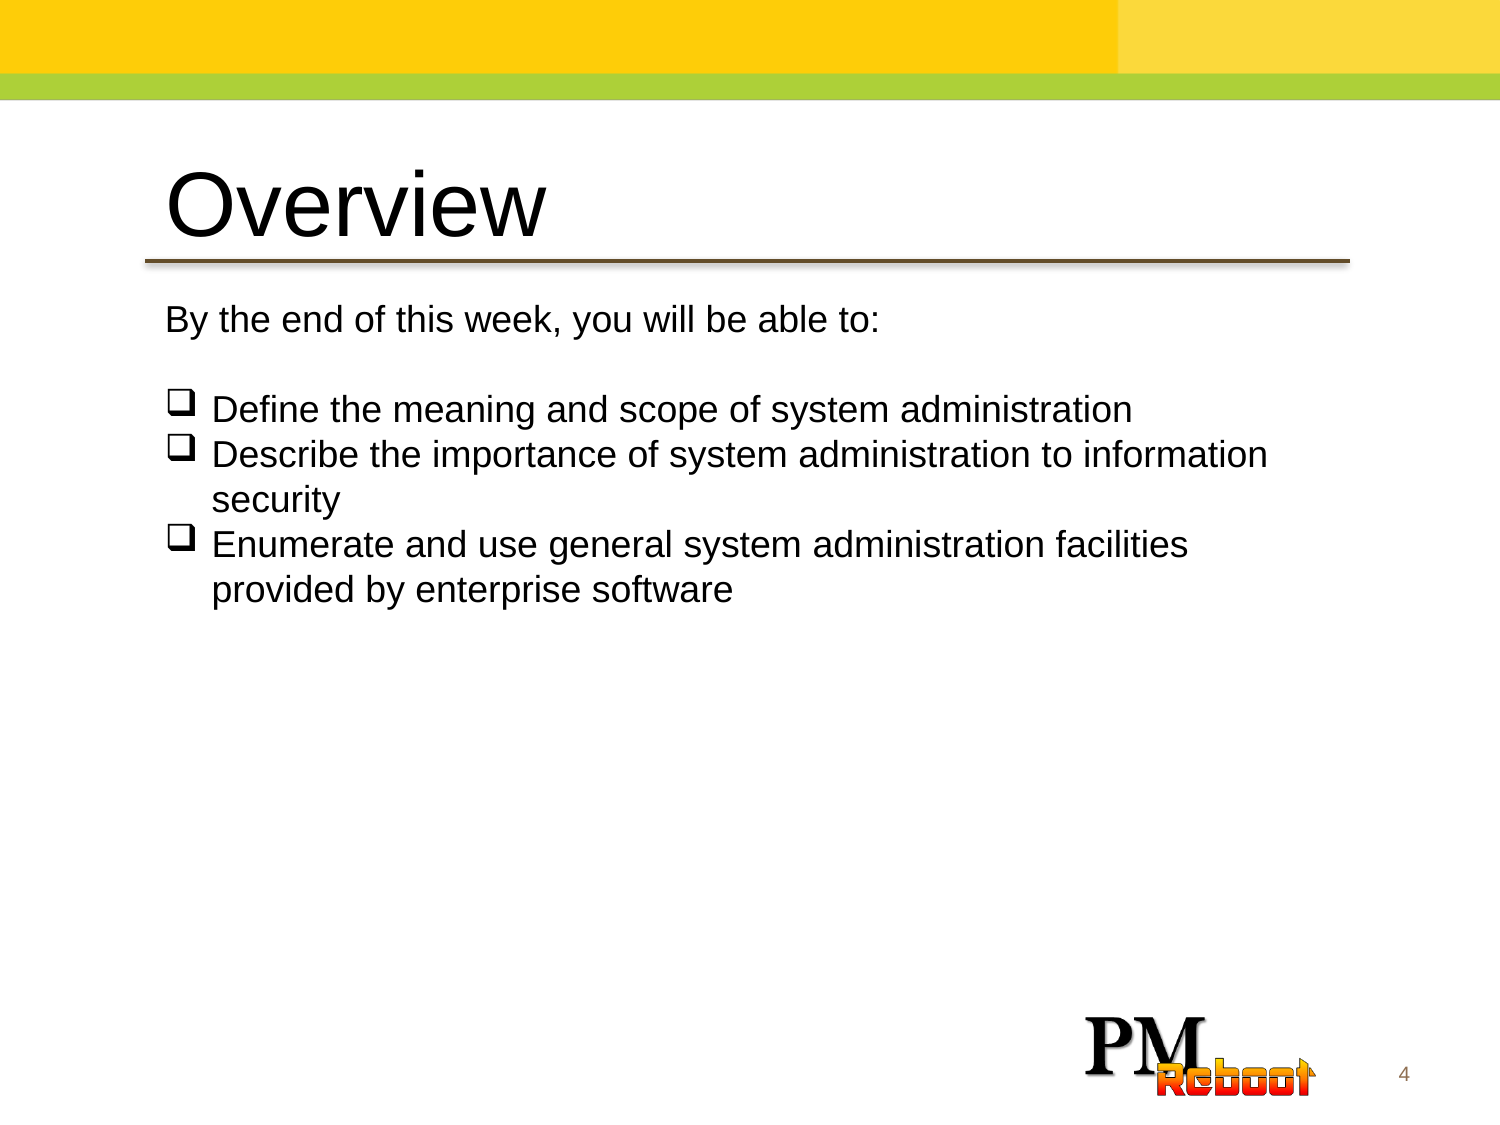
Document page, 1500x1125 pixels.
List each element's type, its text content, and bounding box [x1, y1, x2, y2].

text_box By the end of this week, you will be able to: Define the meaning and scope of system administration Describe the importance of system administration to information security Enumerate and use general system administration facilities provided by enterprise software [149, 287, 1350, 618]
title Overview [150, 137, 925, 263]
slide_number 4 [1074, 1042, 1425, 1103]
picture [0, 0, 1500, 1125]
